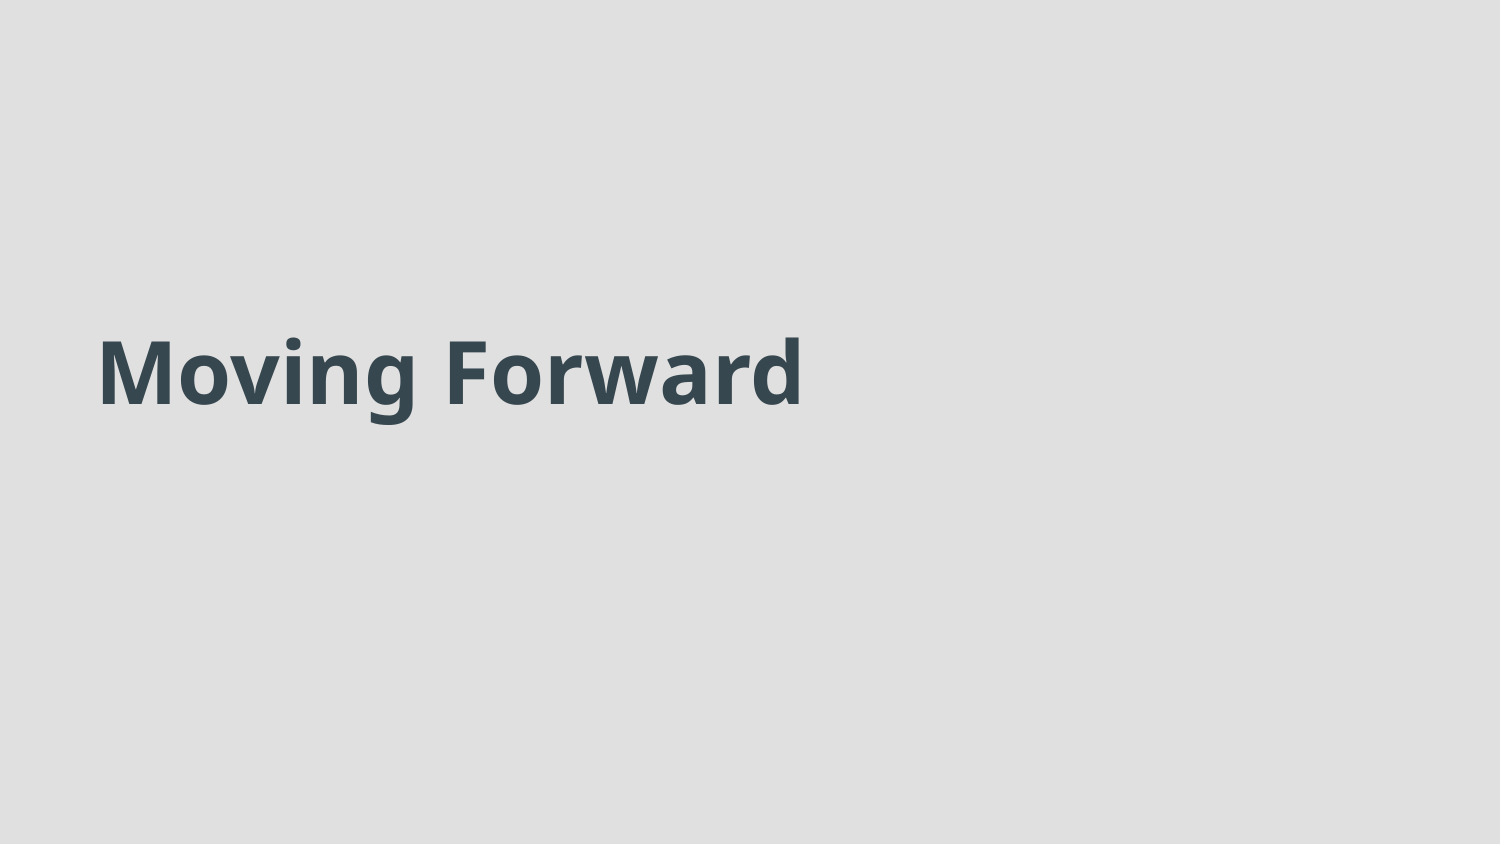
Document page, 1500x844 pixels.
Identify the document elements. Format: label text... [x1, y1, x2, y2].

title Moving Forward [80, 86, 1102, 758]
